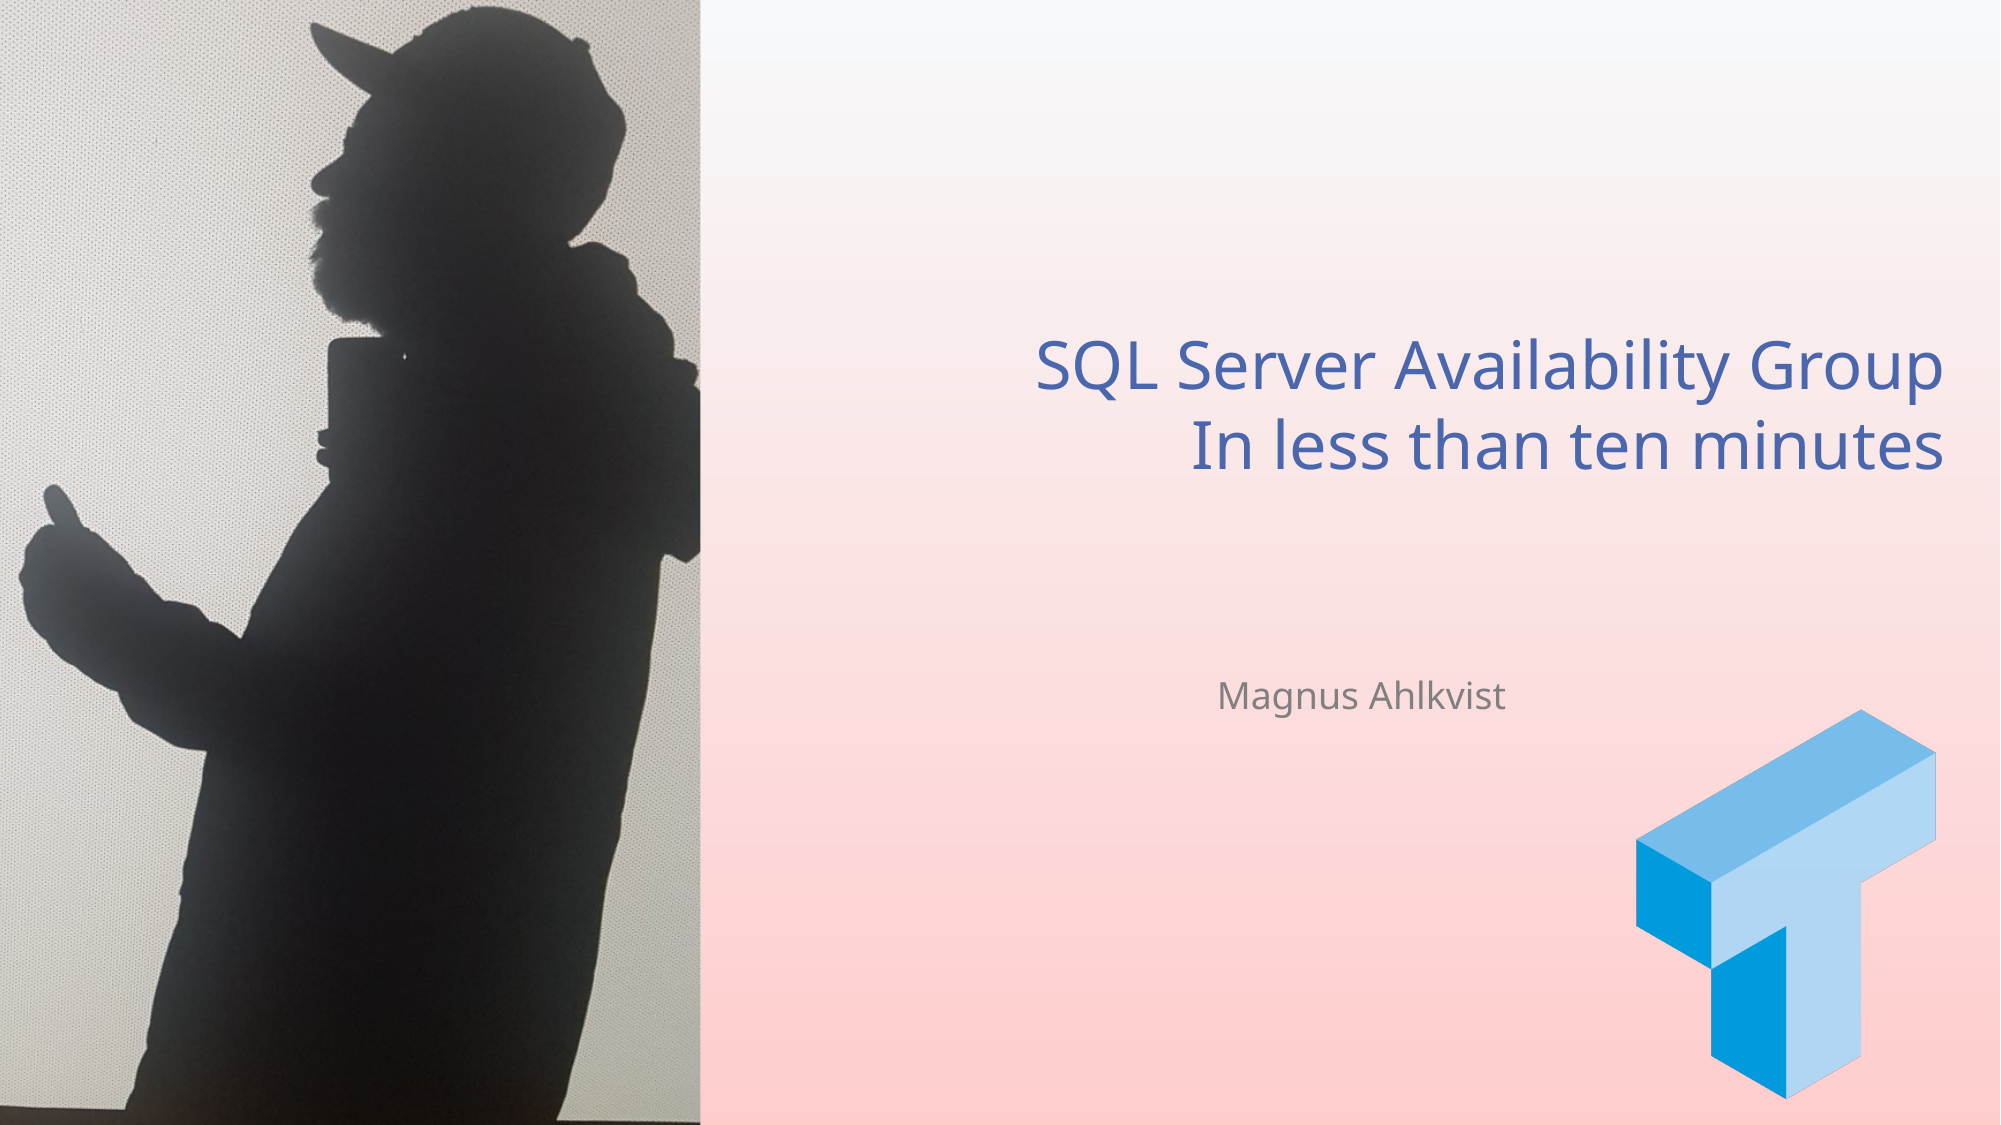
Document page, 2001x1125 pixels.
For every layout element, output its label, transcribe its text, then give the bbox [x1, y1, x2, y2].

subtitle Magnus Ahlkvist [705, 664, 1522, 845]
picture [0, 0, 701, 1125]
picture [1599, 672, 2001, 1122]
title SQL Server Availability Group In less than ten minutes [705, 300, 1962, 571]
